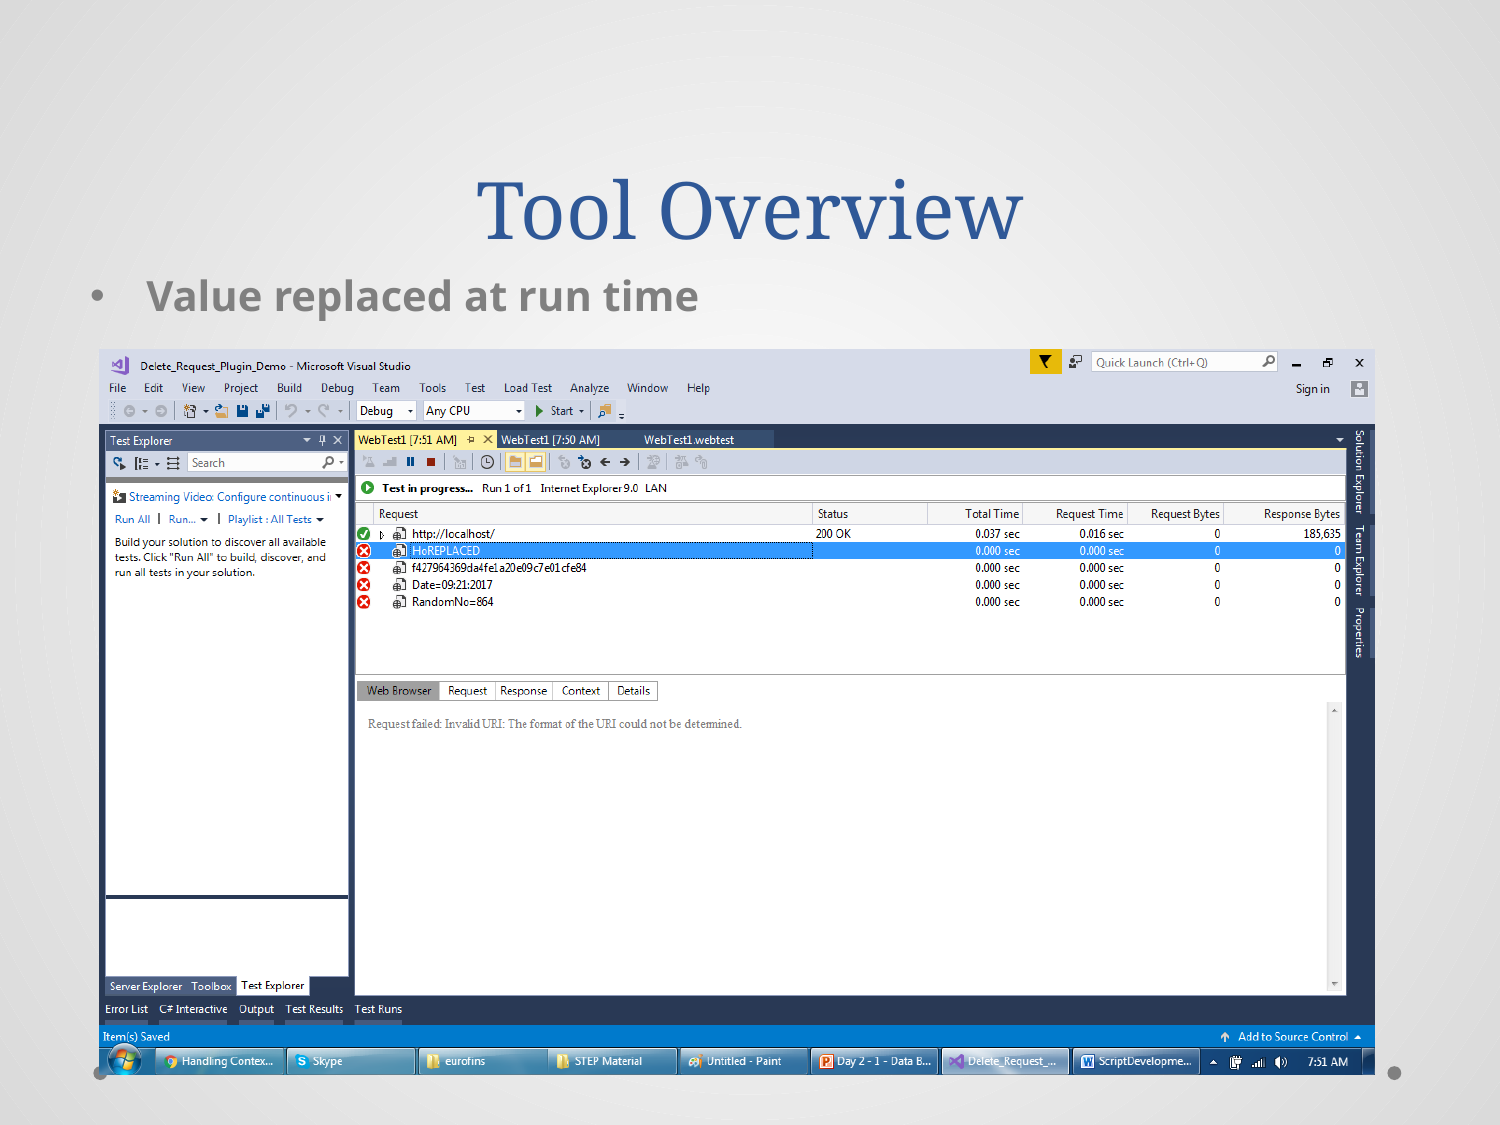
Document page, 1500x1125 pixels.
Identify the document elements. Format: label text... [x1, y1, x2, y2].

title Tool Overview [75, 0, 1425, 262]
picture [99, 349, 1376, 1076]
list Value replaced at run time [75, 262, 1425, 1005]
